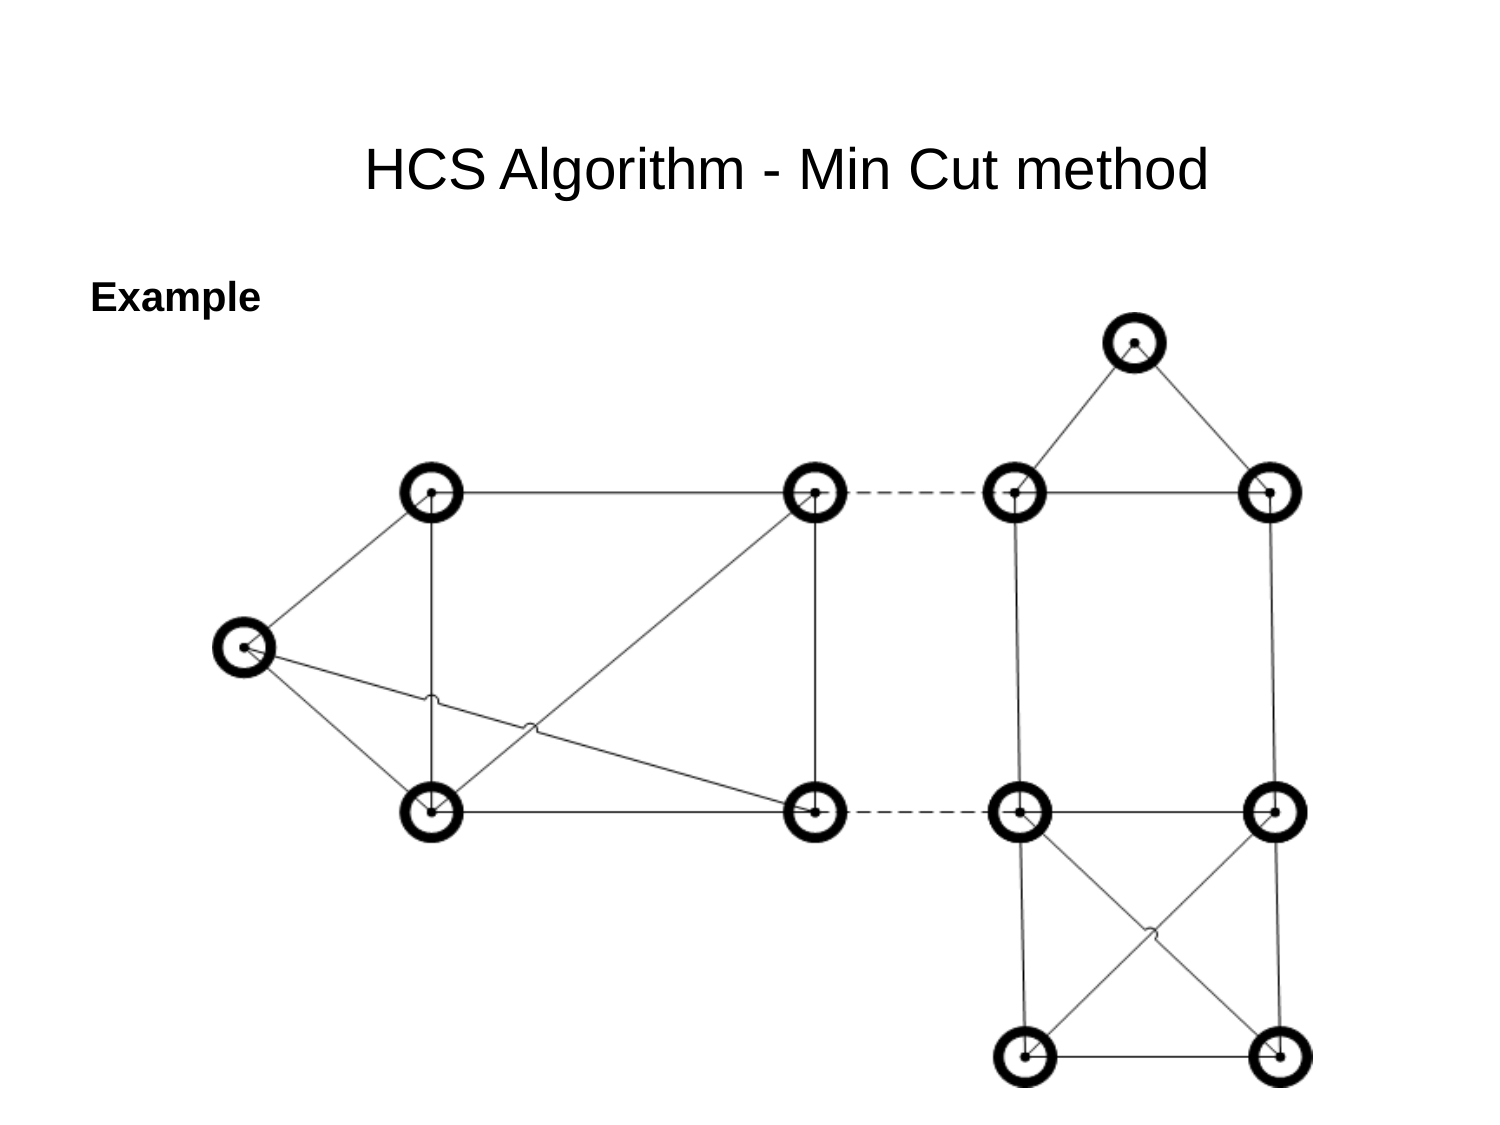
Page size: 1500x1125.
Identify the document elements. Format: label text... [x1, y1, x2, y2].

picture [212, 312, 1313, 1088]
list Example [74, 262, 1426, 1006]
title HCS Algorithm - Min Cut method [149, 37, 1426, 226]
